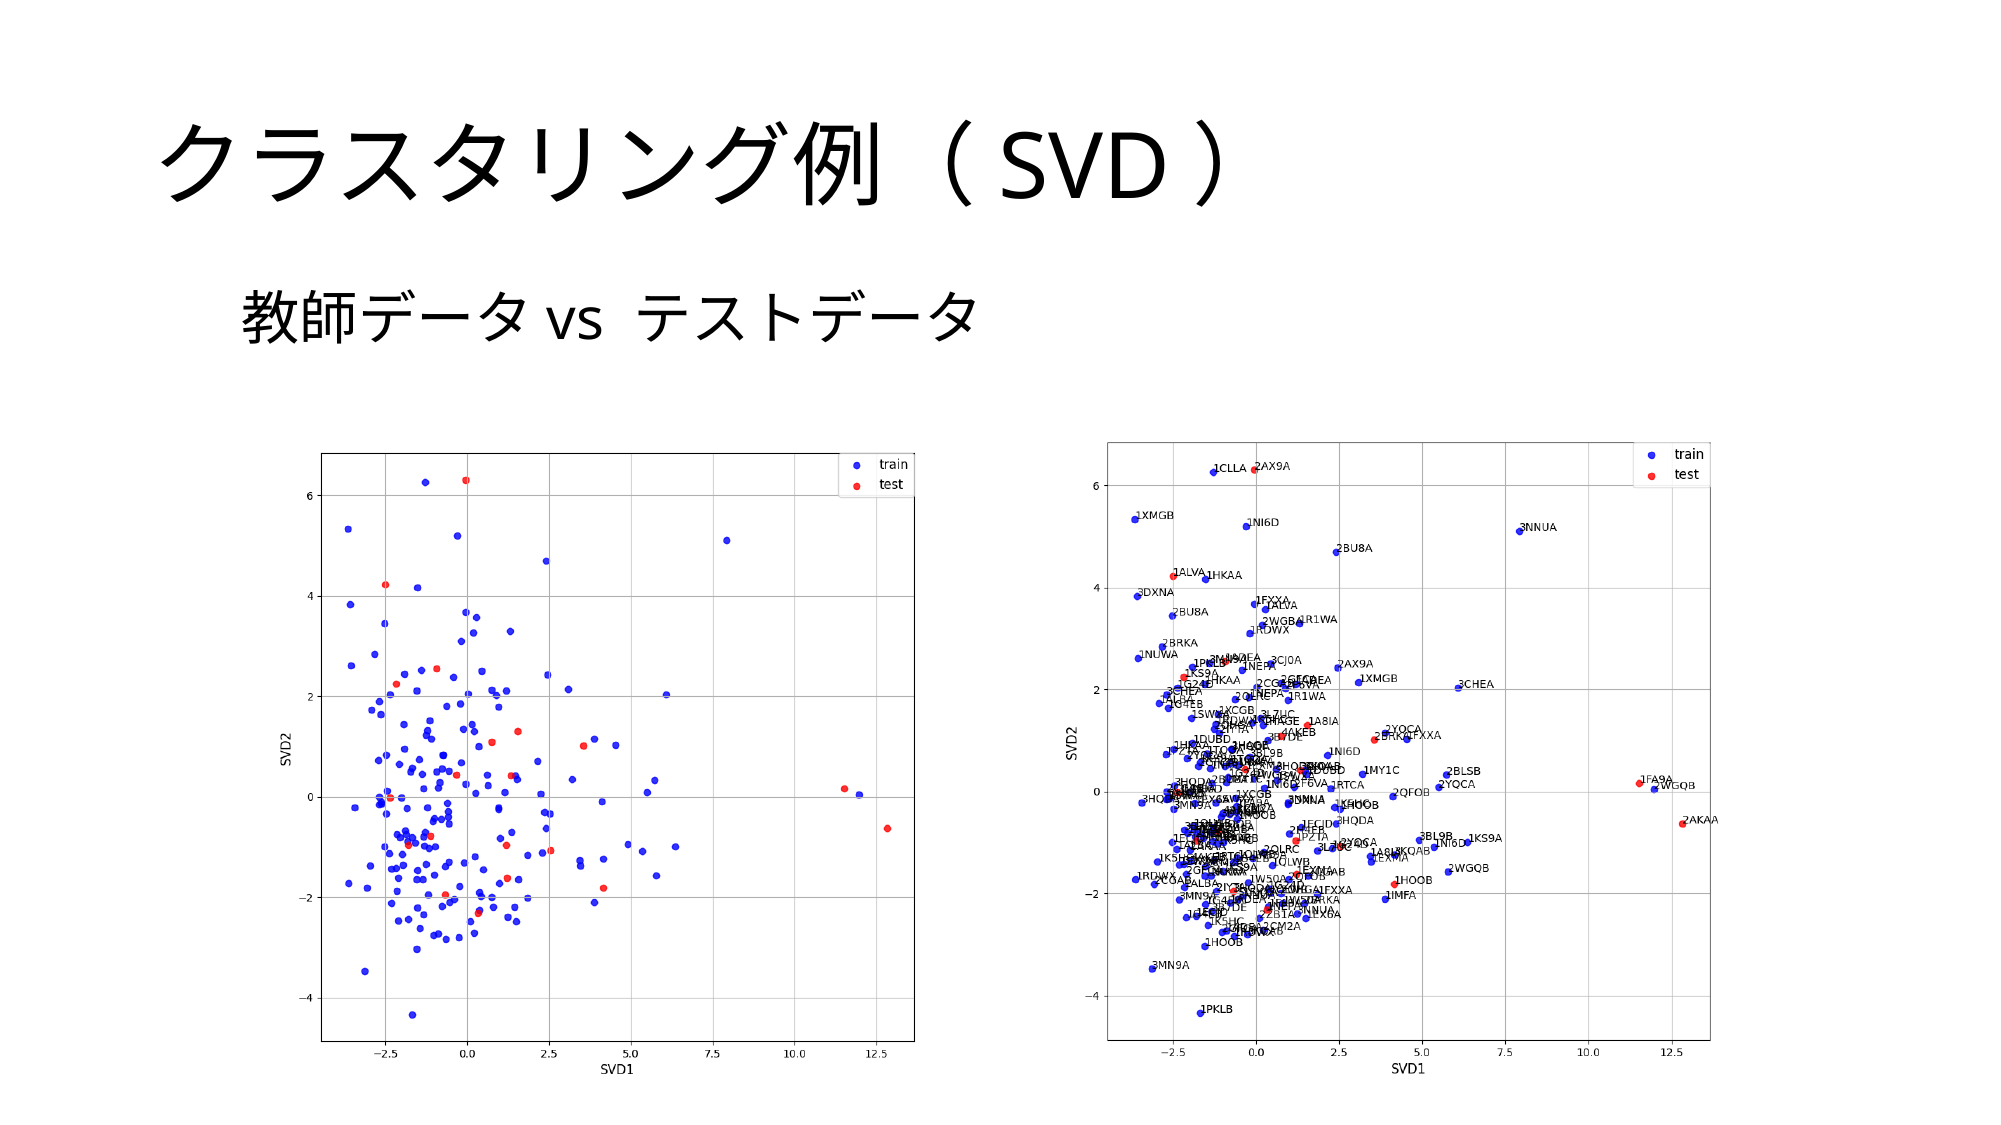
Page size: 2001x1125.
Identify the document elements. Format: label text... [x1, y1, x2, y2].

picture [1010, 349, 1787, 1125]
picture [225, 361, 990, 1125]
title クラスタリング例（SVD） [137, 59, 1863, 278]
text_box 教師データvs テストデータ [226, 273, 998, 359]
